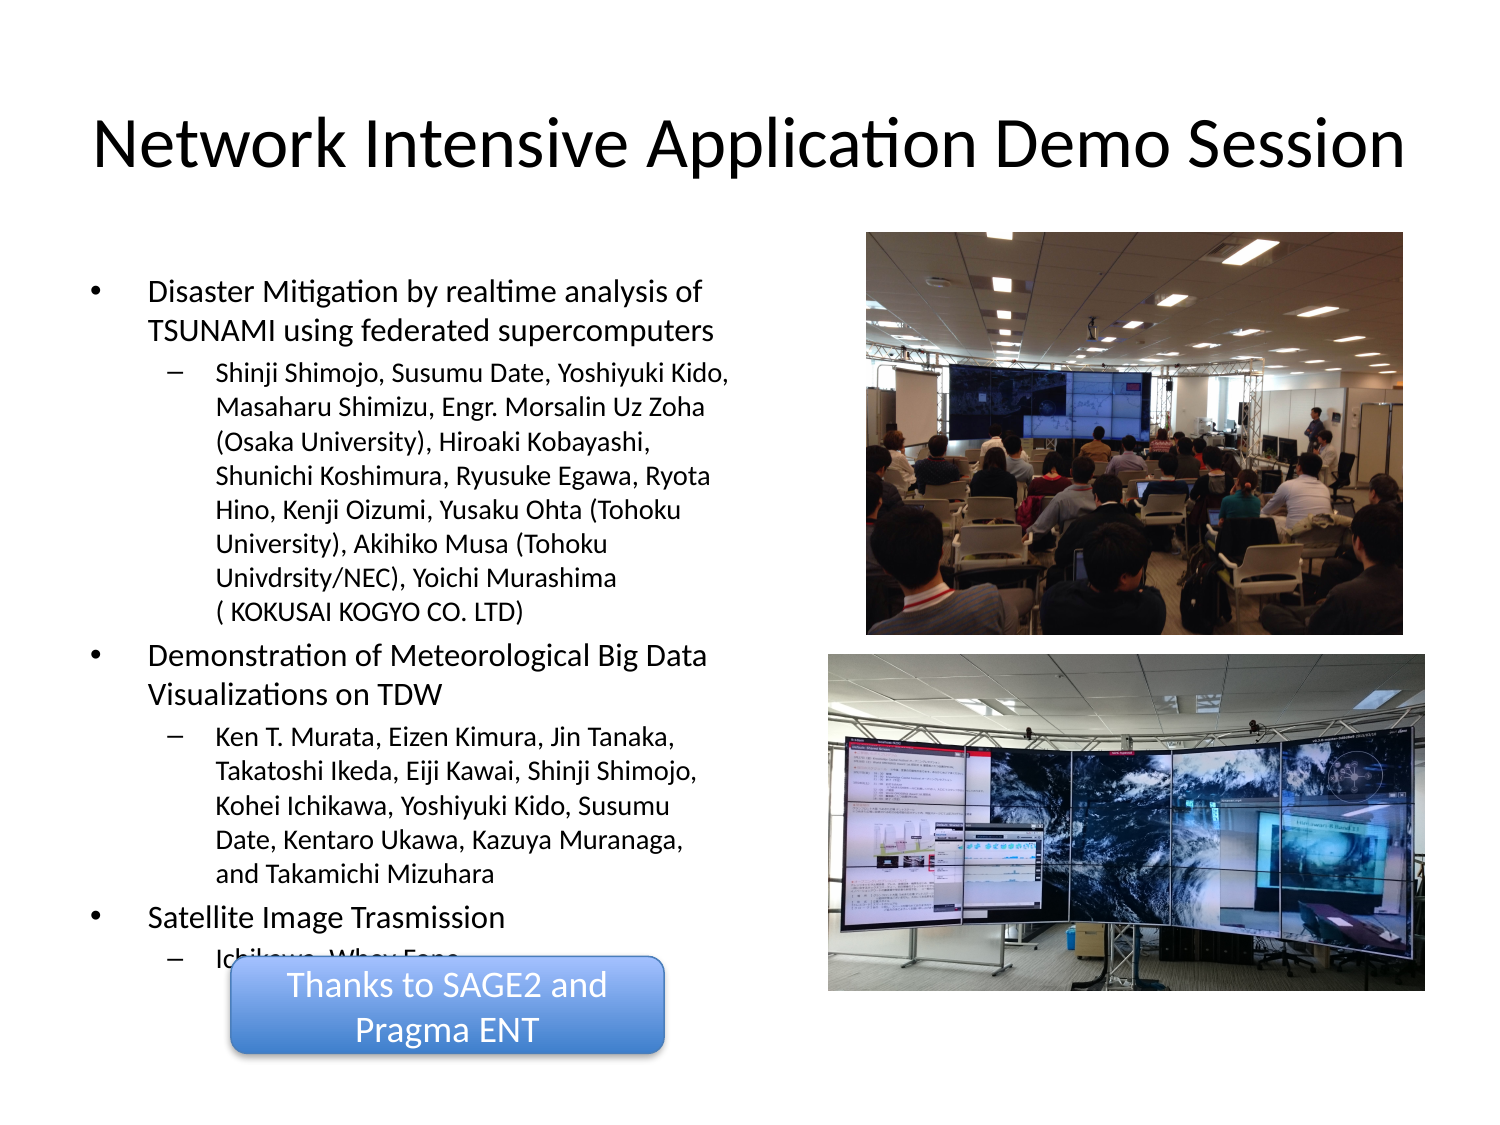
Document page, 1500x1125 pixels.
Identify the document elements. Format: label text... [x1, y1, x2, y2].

picture [828, 654, 1426, 991]
title Network Intensive Application Demo Session [75, 45, 1425, 233]
text_box Thanks to SAGE2 and Pragma ENT [230, 955, 665, 1055]
picture [866, 232, 1403, 635]
list Disaster Mitigation by realtime analysis of TSUNAMI using federated supercomputers Shinji Shimojo, Susumu Date, Yoshiyuki Kido, Masaharu Shimizu, Engr. Morsalin Uz Zoha (Osaka University), Hiroaki Kobayashi, Shunichi Koshimura, Ryusuke Egawa, Ryota Hino, Kenji Oizumi, Yusaku Ohta (Tohoku University), Akihiko Musa (Tohoku Univdrsity/NEC), Yoichi Murashima ( KOKUSAI KOGYO CO. LTD) Demonstration of Meteorological Big Data Visualizations on TDW Ken T. Murata, Eizen Kimura, Jin Tanaka, Takatoshi Ikeda, Eiji Kawai, Shinji Shimojo, Kohei Ichikawa, Yoshiyuki Kido, Susumu Date, Kentaro Ukawa, Kazuya Muranaga, and Takamichi Mizuhara Satellite Image Trasmission Ichikawa, Whey Fone [75, 262, 748, 1005]
